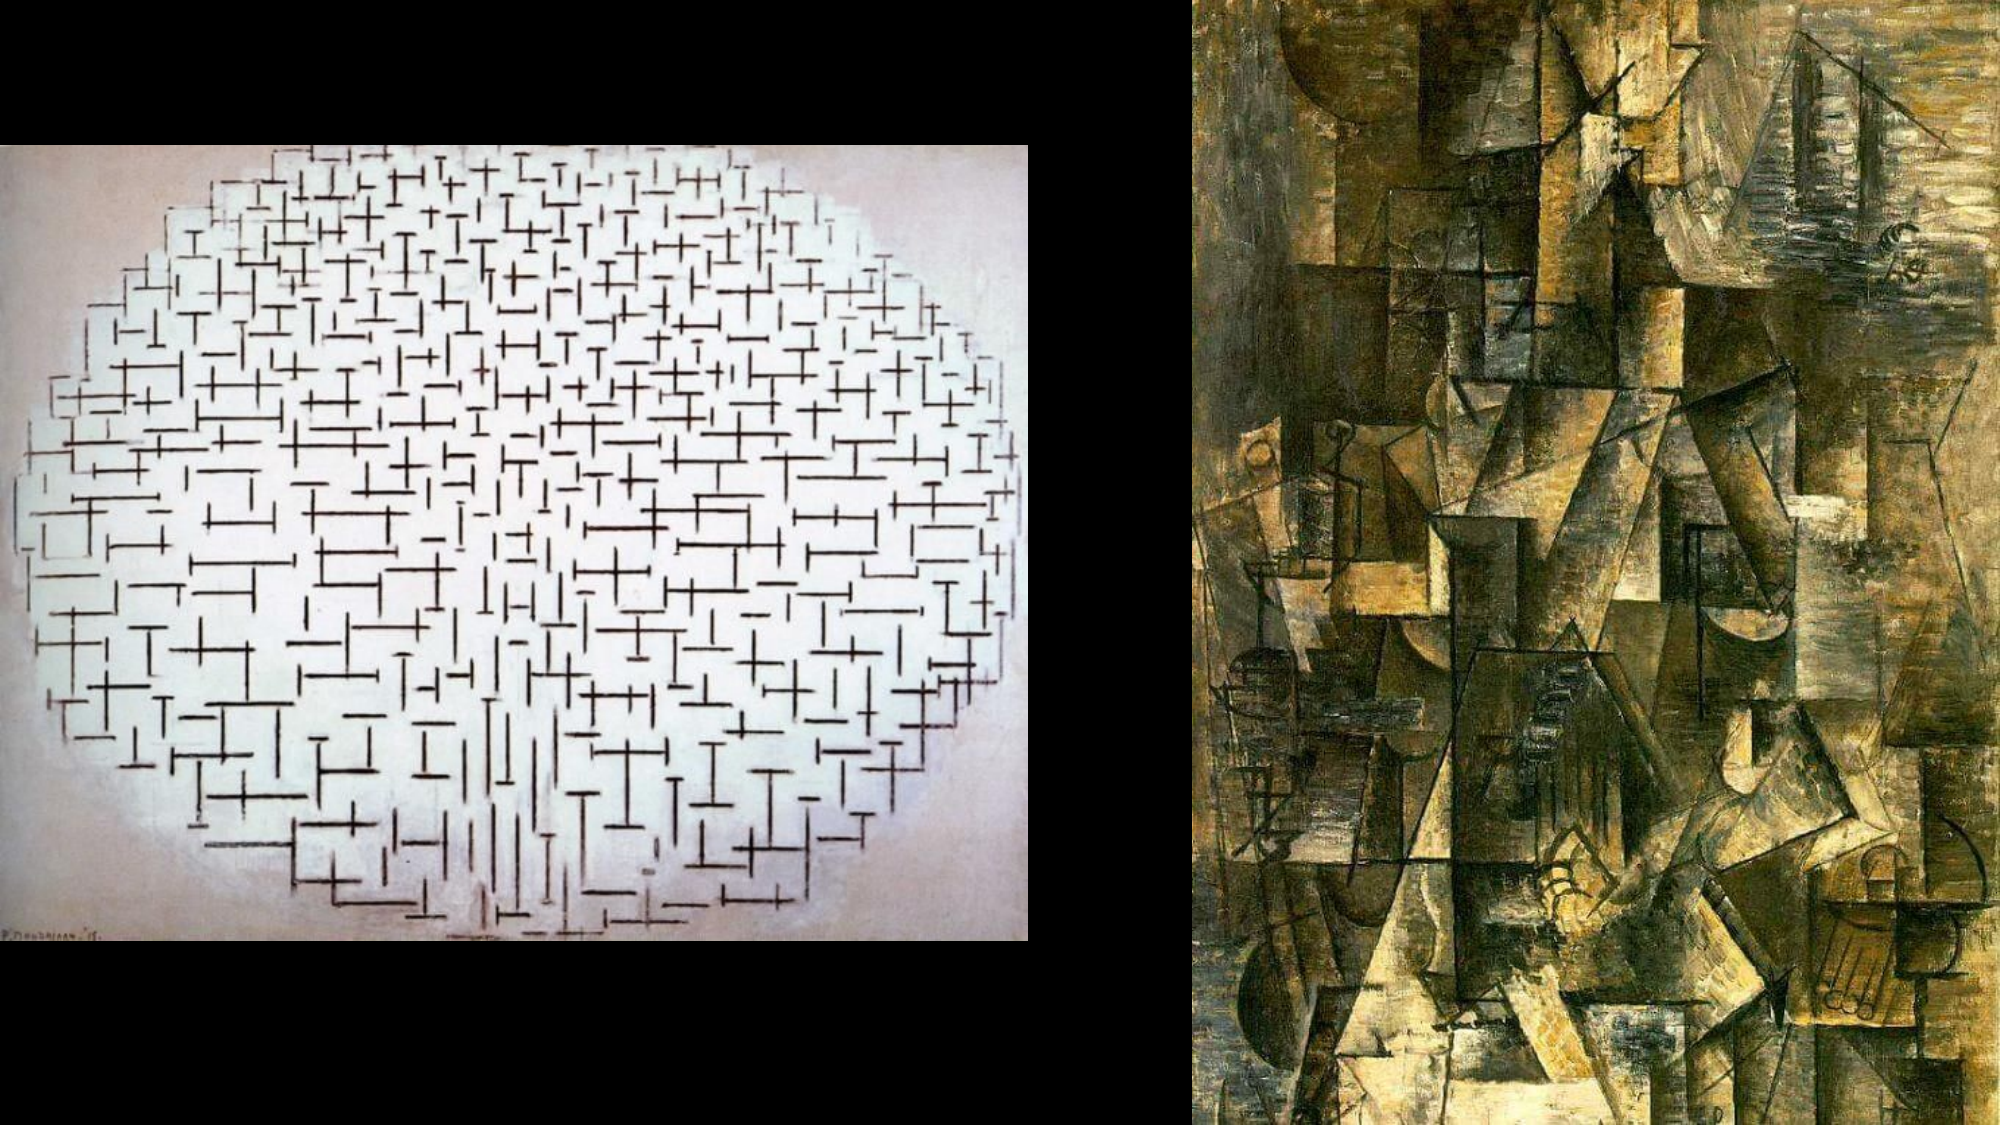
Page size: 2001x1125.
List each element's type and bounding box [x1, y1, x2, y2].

picture [1192, 0, 2000, 1125]
picture [0, 145, 1028, 941]
